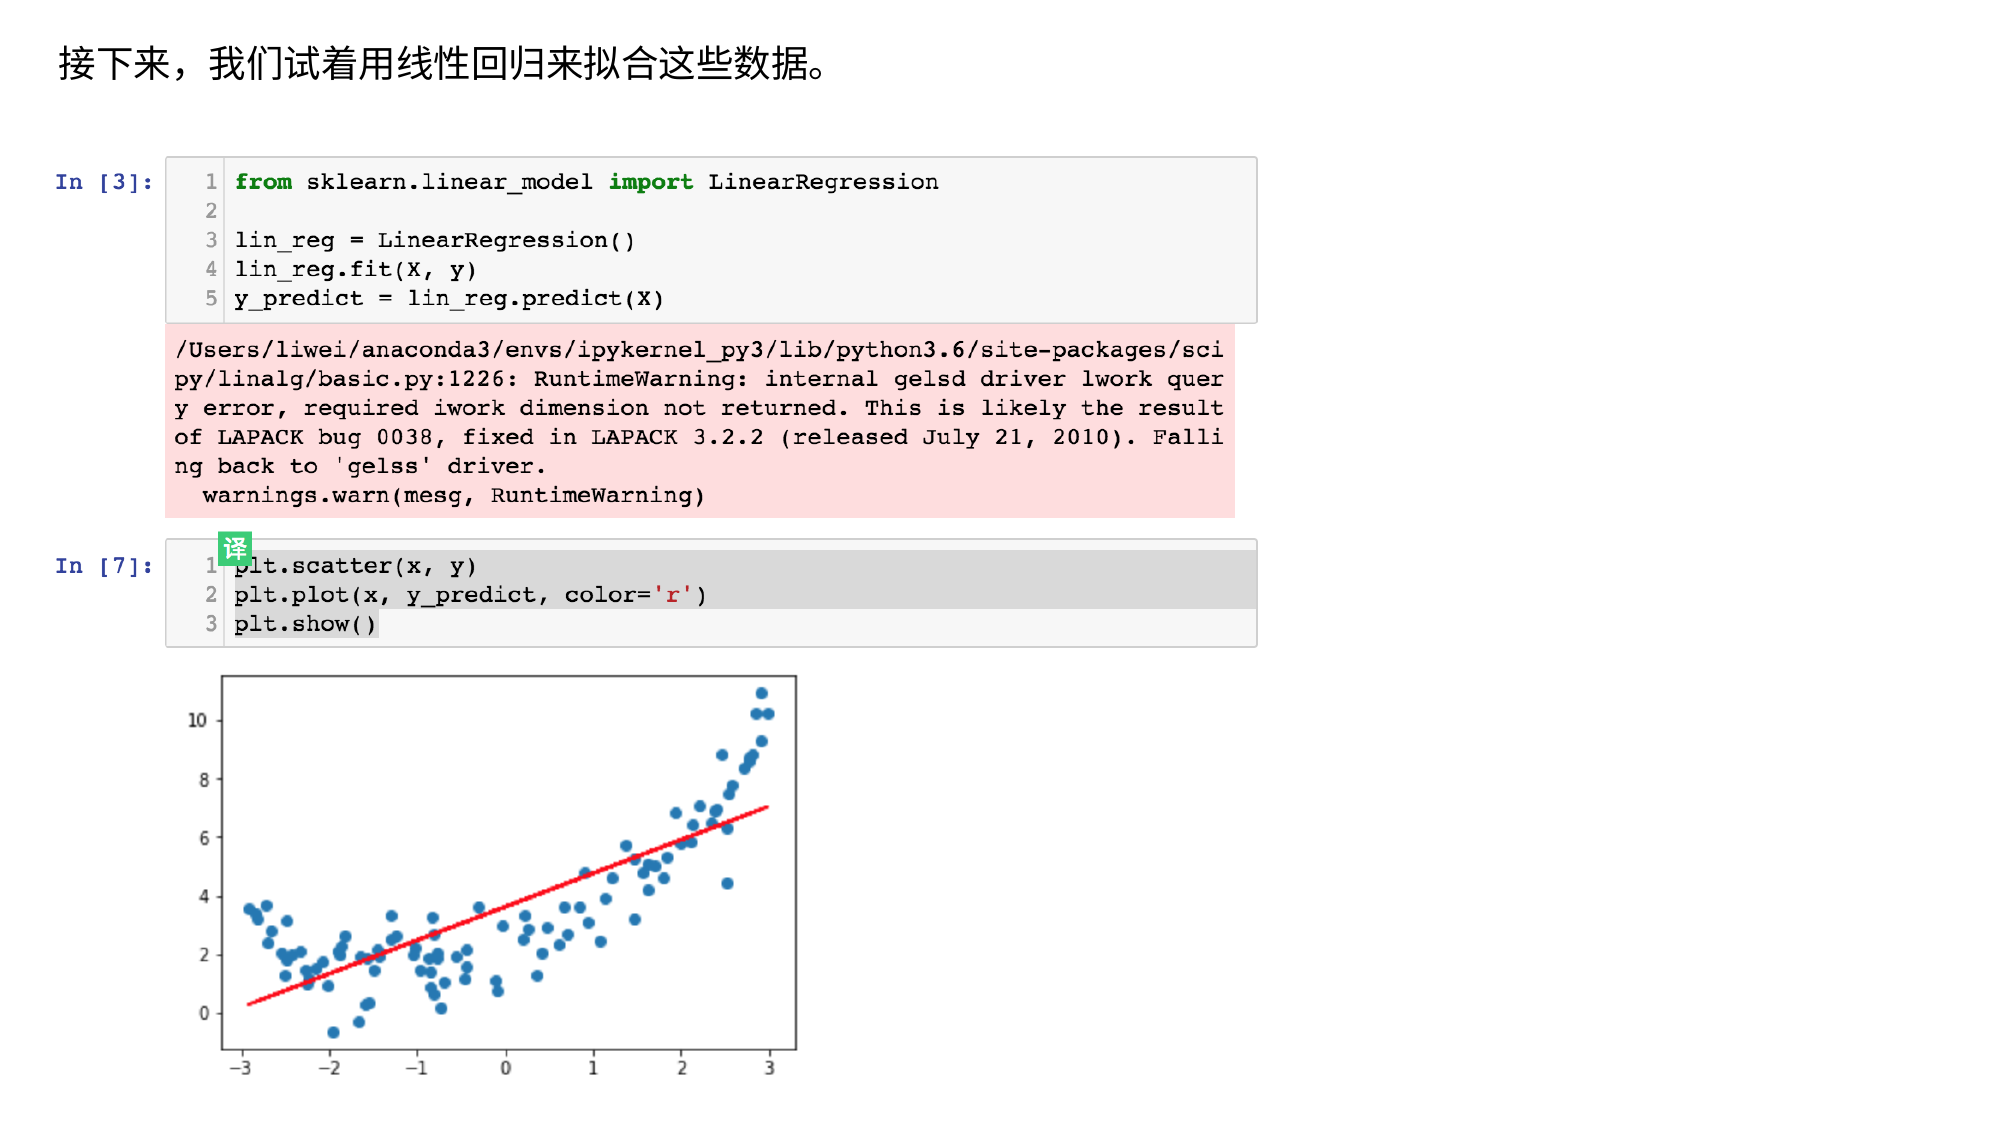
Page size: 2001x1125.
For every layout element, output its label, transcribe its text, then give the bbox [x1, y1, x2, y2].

picture [29, 144, 1276, 1086]
text_box 接下来，我们试着用线性回归来拟合这些数据。 [44, 32, 862, 92]
